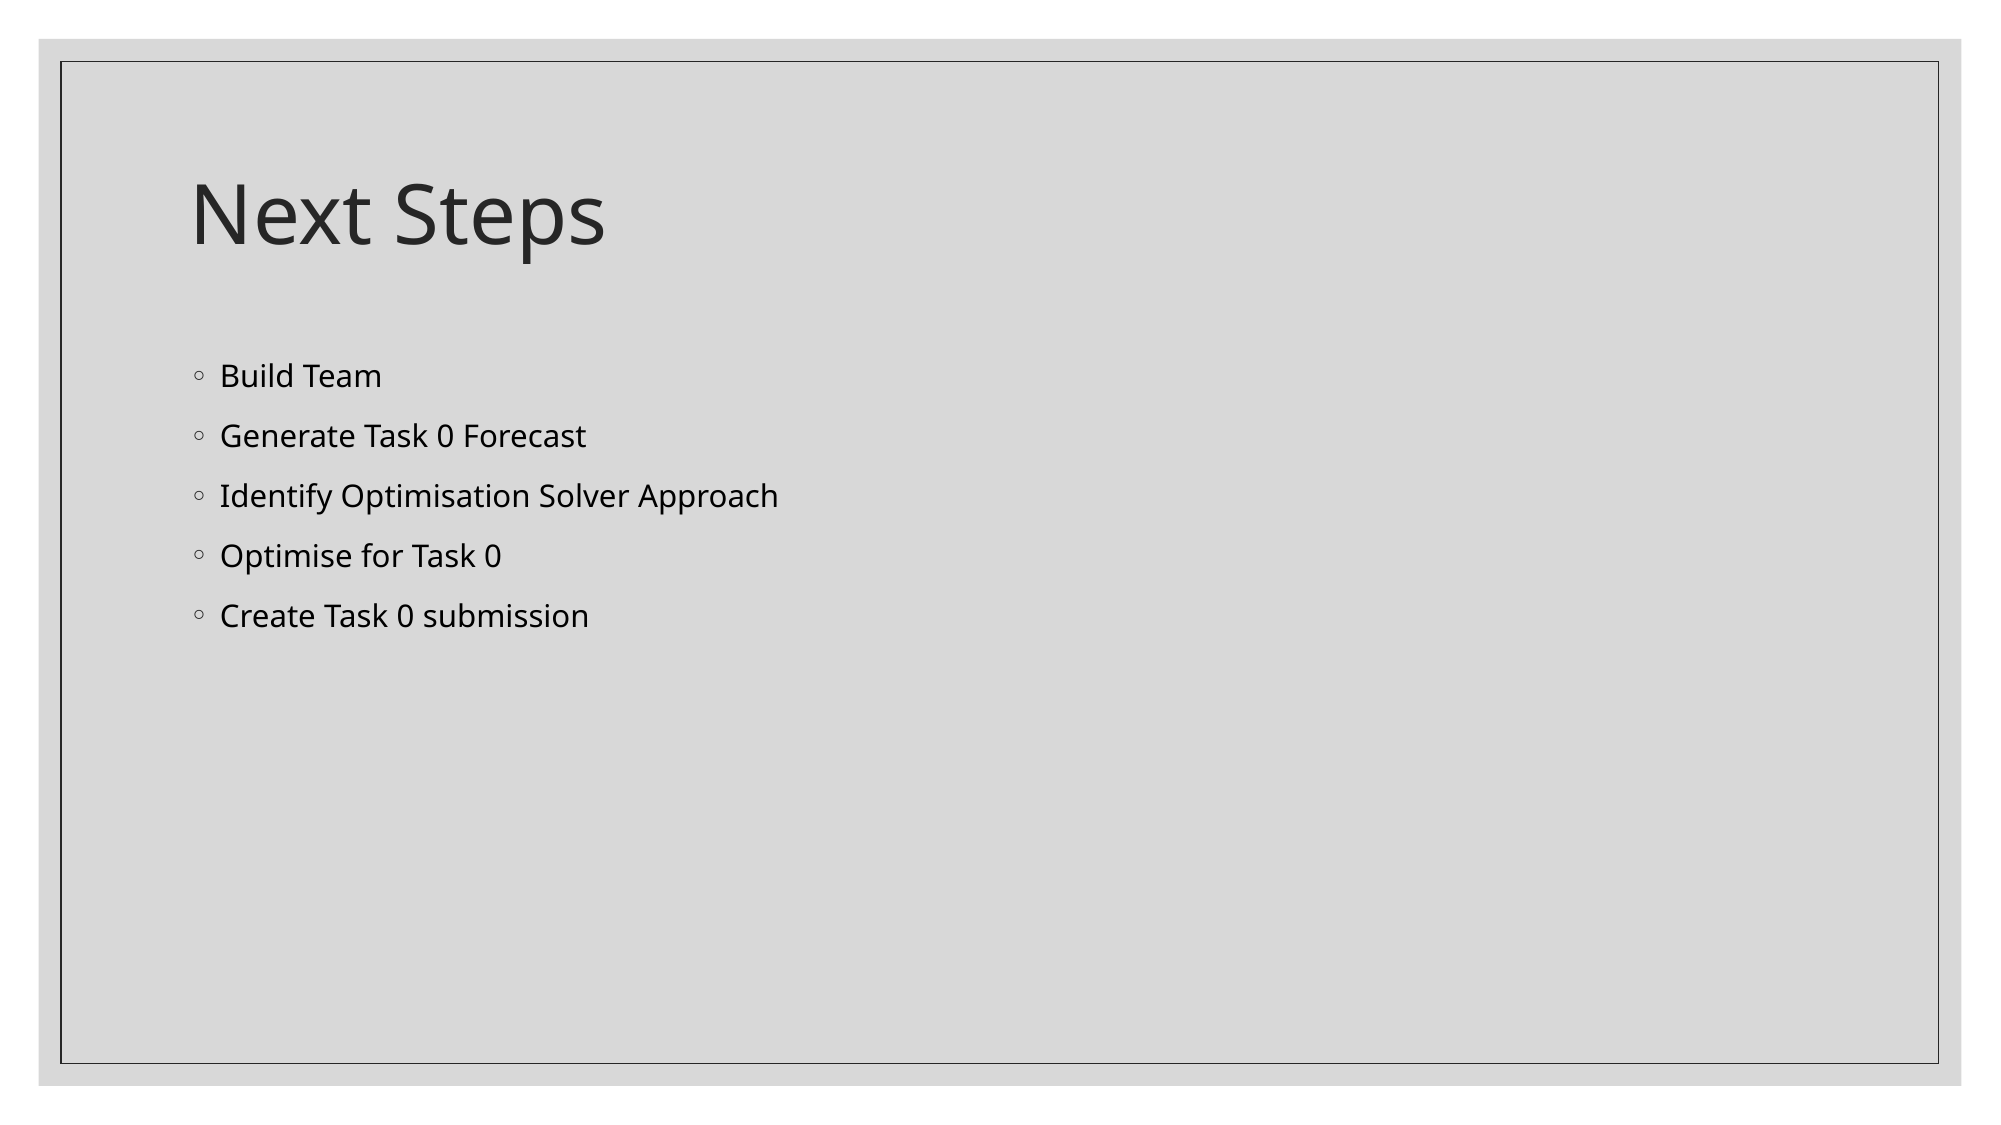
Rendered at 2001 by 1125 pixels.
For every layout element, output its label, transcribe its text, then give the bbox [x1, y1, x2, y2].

title Next Steps [174, 105, 1825, 331]
list Build Team Generate Task 0 Forecast Identify Optimisation Solver Approach Optimise for Task 0 Create Task 0 submission [174, 345, 1825, 977]
